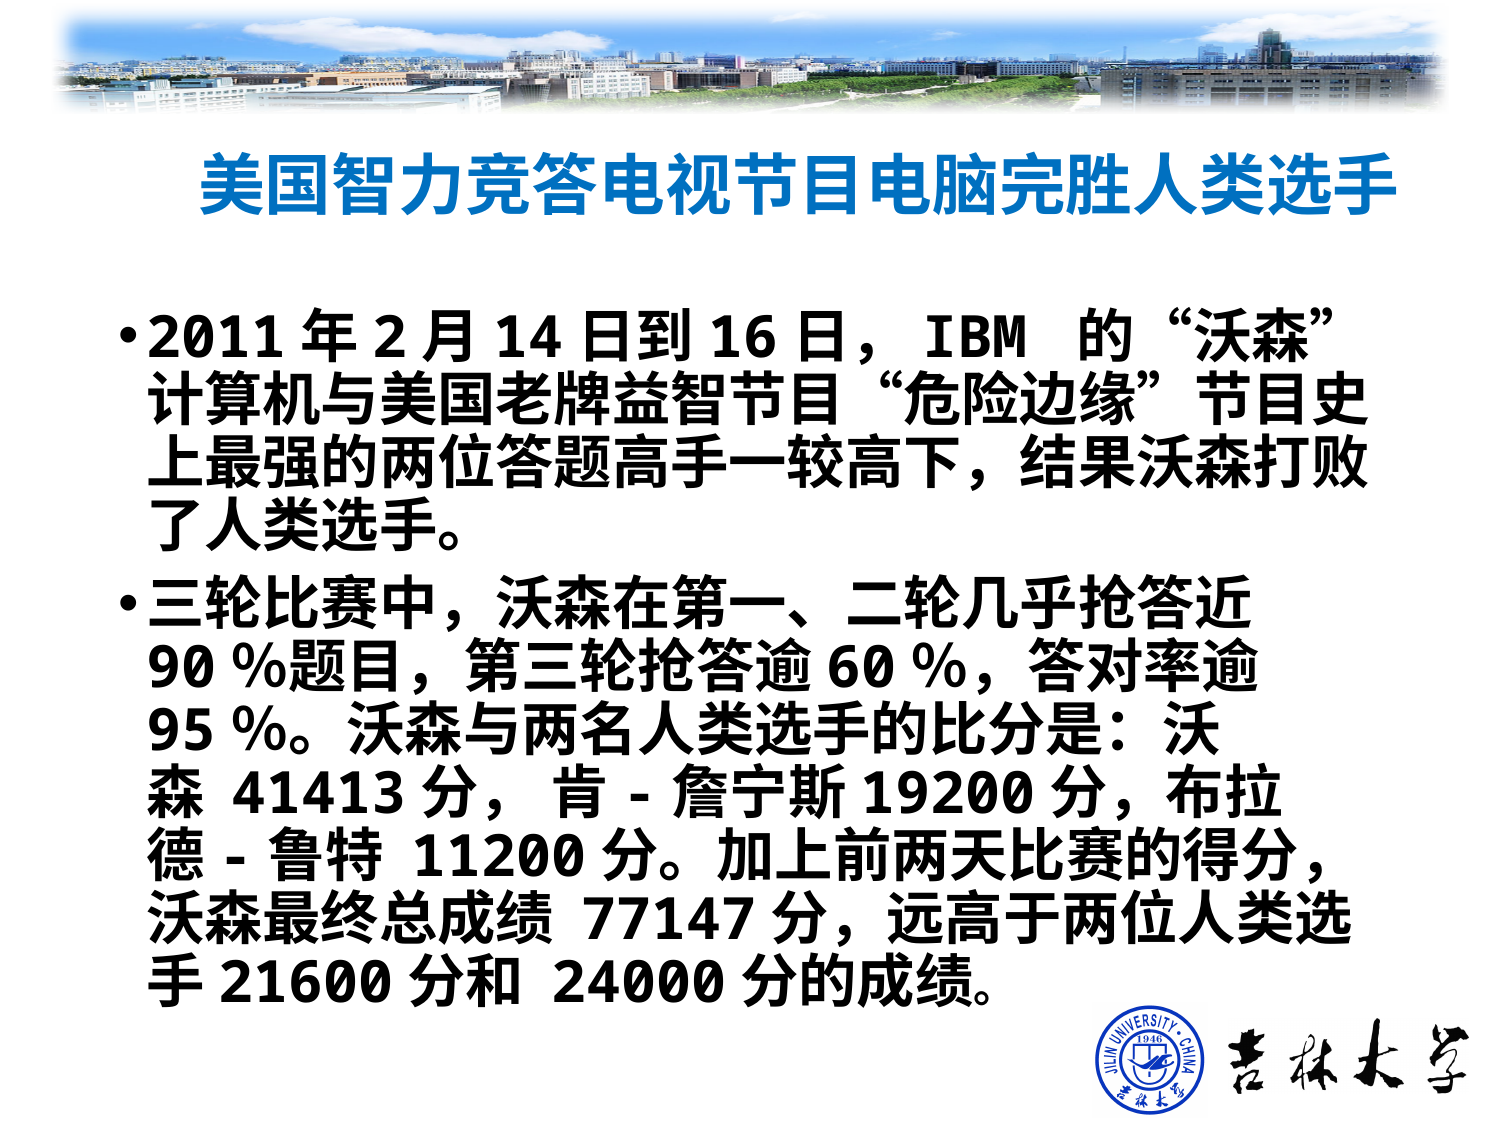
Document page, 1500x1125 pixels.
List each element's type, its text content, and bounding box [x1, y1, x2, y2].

title 美国智力竞答电视节目电脑完胜人类选手 [182, 148, 1436, 227]
picture [80, 34, 1421, 85]
picture [1228, 1018, 1469, 1094]
picture [1092, 1014, 1208, 1118]
list 2011年2月14日到16日，IBM 的“沃森”计算机与美国老牌益智节目“危险边缘”节目史上最强的两位答题高手一较高下，结果沃森打败了人类选手。 三轮比赛中，沃森在第一、二轮几乎抢答近90％题目，第三轮抢答逾60％，答对率逾95％。沃森与两名人类选手的比分是：沃森 41413分， 肯-詹宁斯19200分，布拉德-鲁特 11200分。加上前两天比赛的得分，沃森最终总成绩 77147分，远高于两位人类选手21600分和 24000分的成绩。 [102, 299, 1398, 1014]
